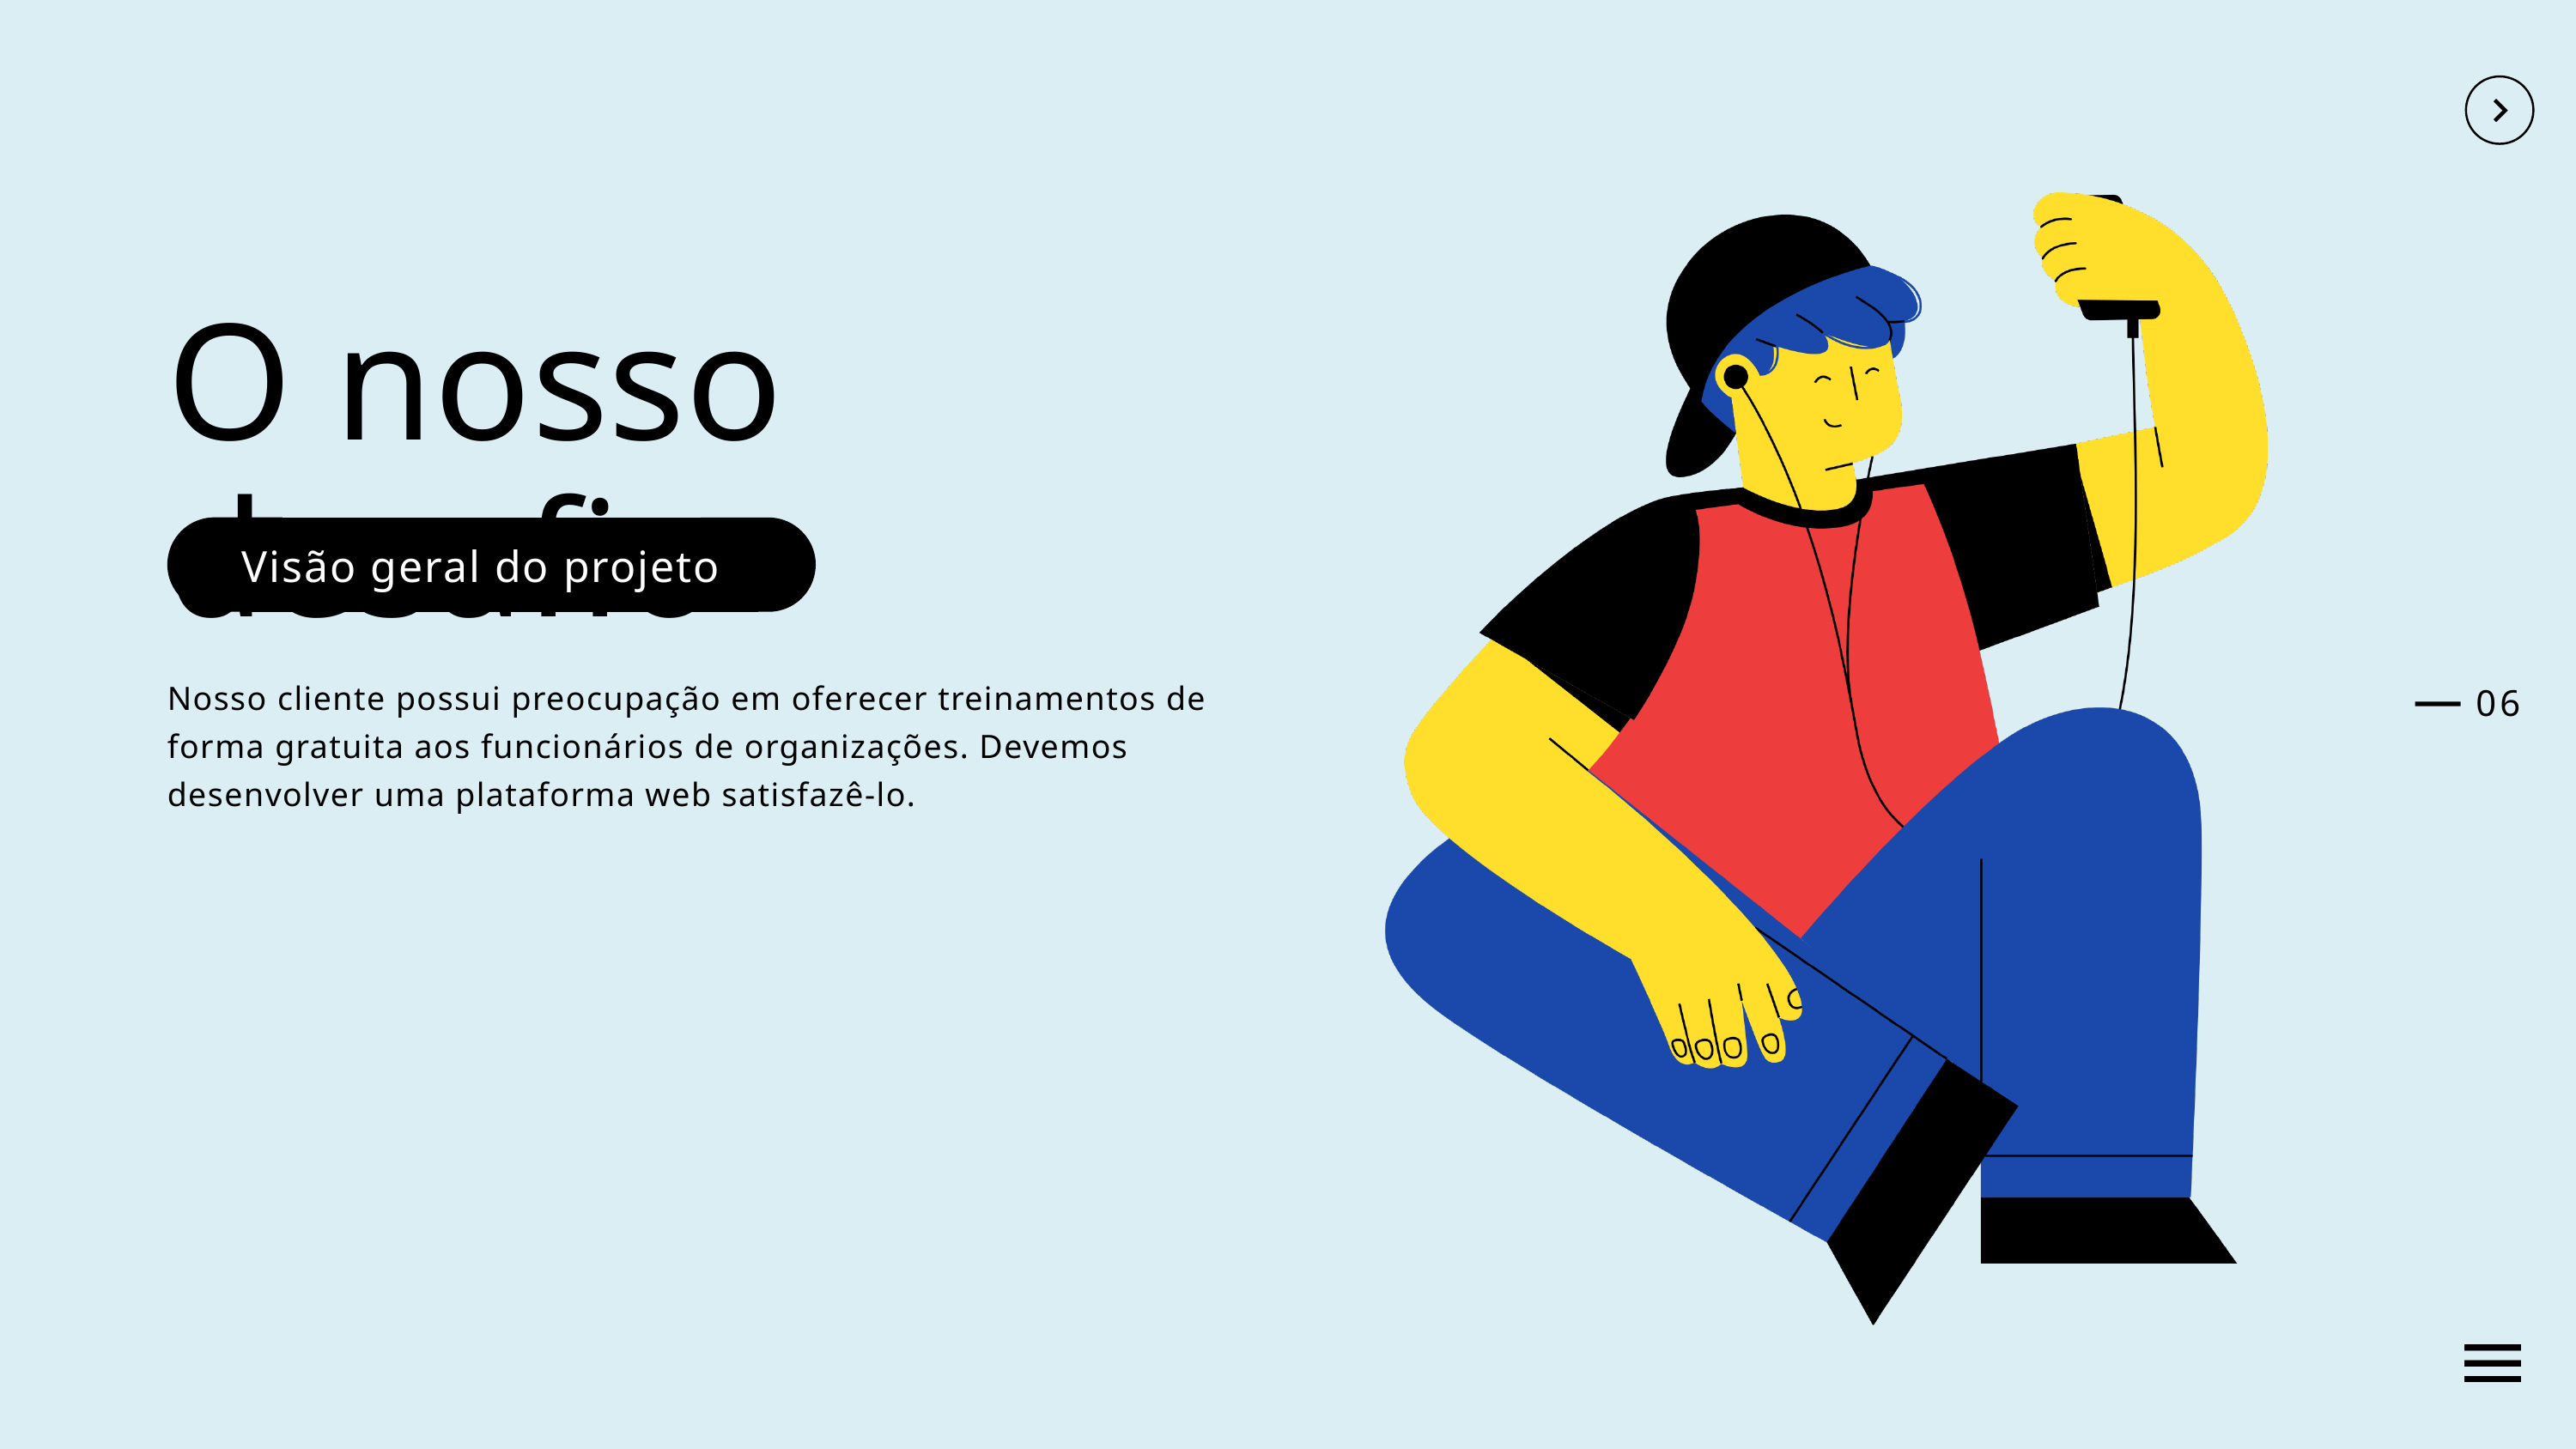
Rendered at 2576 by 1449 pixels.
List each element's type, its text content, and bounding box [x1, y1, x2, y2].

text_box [167, 517, 817, 612]
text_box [2415, 682, 2521, 724]
picture [2464, 1344, 2521, 1383]
text_box O nosso desafio [167, 294, 1264, 650]
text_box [2464, 75, 2535, 145]
picture [1268, 186, 2298, 1325]
text_box Nosso cliente possui preocupação em oferecer treinamentos de forma gratuita aos funcionários de organizações. Devemos desenvolver uma plataforma web satisfazê-lo. [167, 668, 1264, 814]
